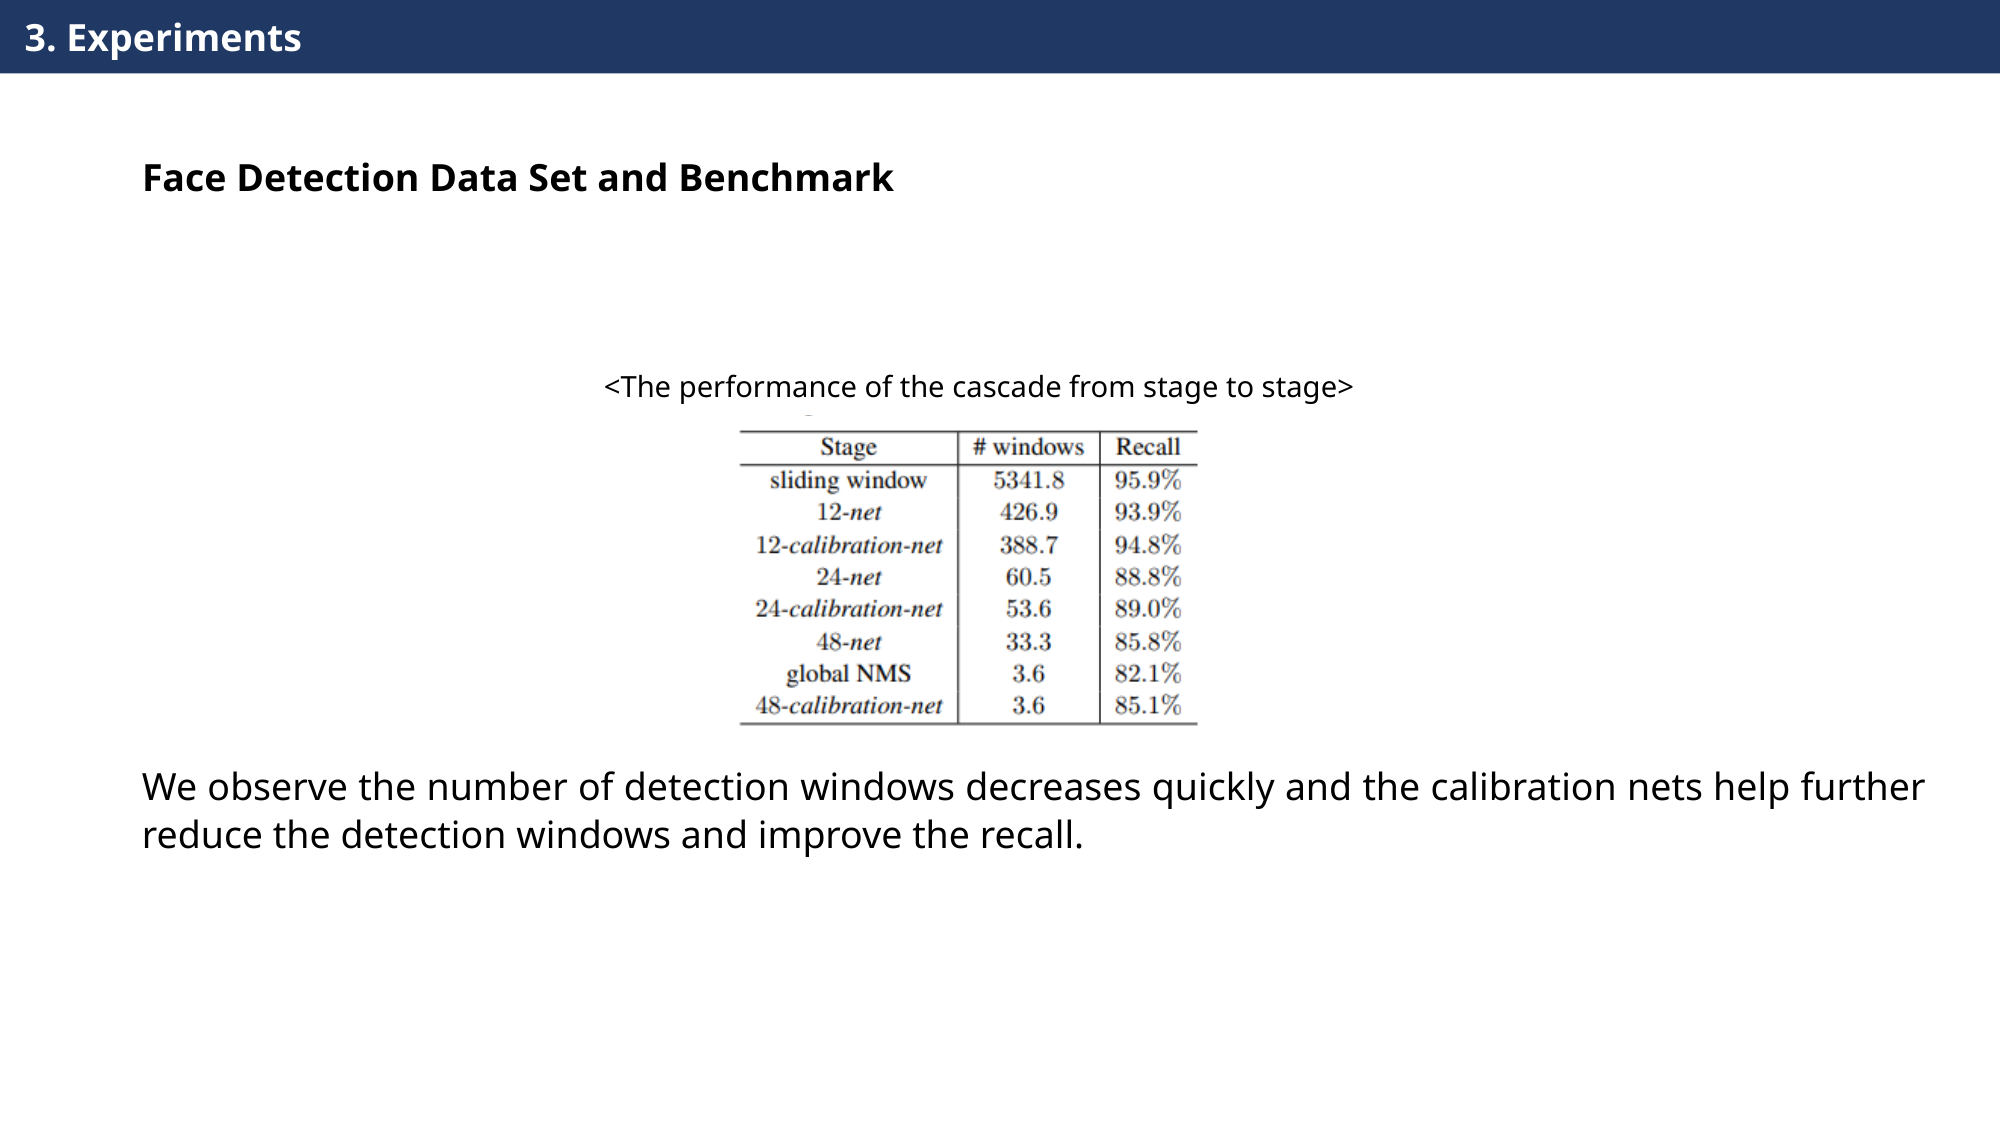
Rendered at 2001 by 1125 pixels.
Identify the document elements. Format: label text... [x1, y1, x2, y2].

text_box Face Detection Data Set and Benchmark [127, 115, 1853, 243]
text_box We observe the number of detection windows decreases quickly and the calibration nets help further reduce the detection windows and improve the recall. [127, 752, 1943, 925]
text_box 3. Experiments [0, 0, 2000, 74]
text_box <The performance of the cascade from stage to stage> [479, 360, 1480, 411]
picture [697, 414, 1235, 729]
